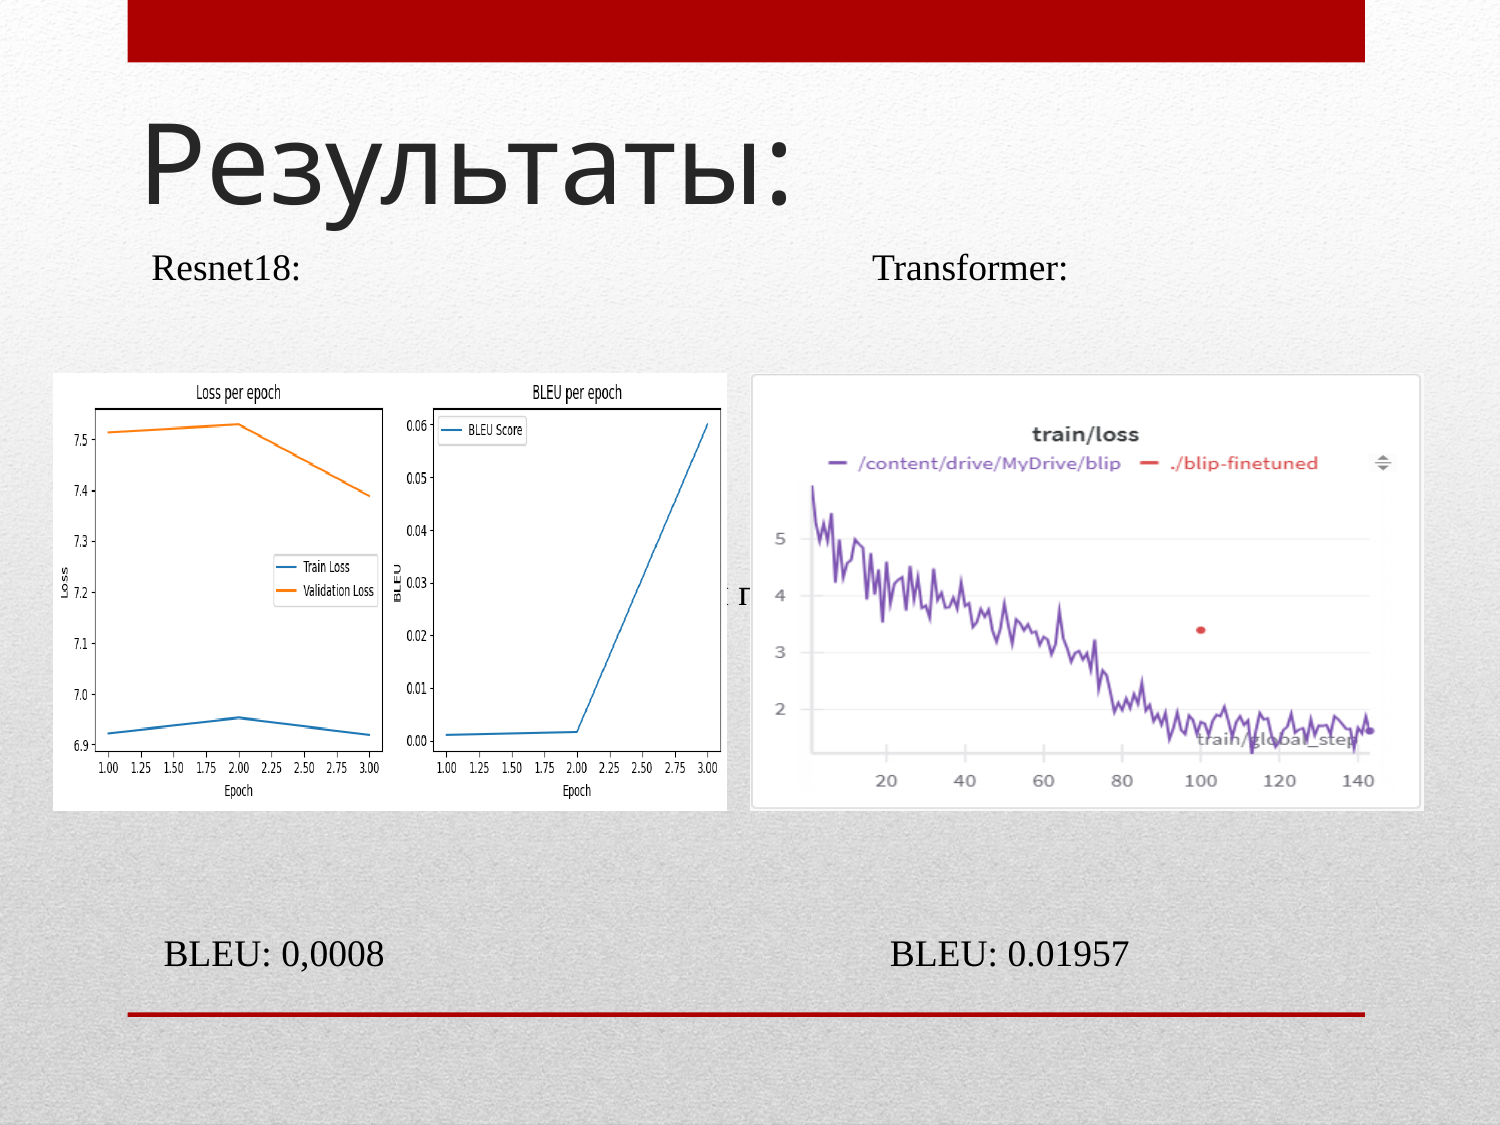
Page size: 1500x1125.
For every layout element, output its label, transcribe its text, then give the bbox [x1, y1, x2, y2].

text_box Resnet18: [136, 235, 317, 296]
text_box BLEU: 0.01957 [875, 921, 1145, 982]
title Результаты: [123, 0, 1237, 235]
picture [52, 372, 728, 812]
picture [749, 372, 1425, 812]
text_box (Графики потерь) [732, 560, 744, 621]
text_box BLEU: 0,0008 [148, 921, 400, 982]
text_box Transformer: [857, 235, 1084, 296]
